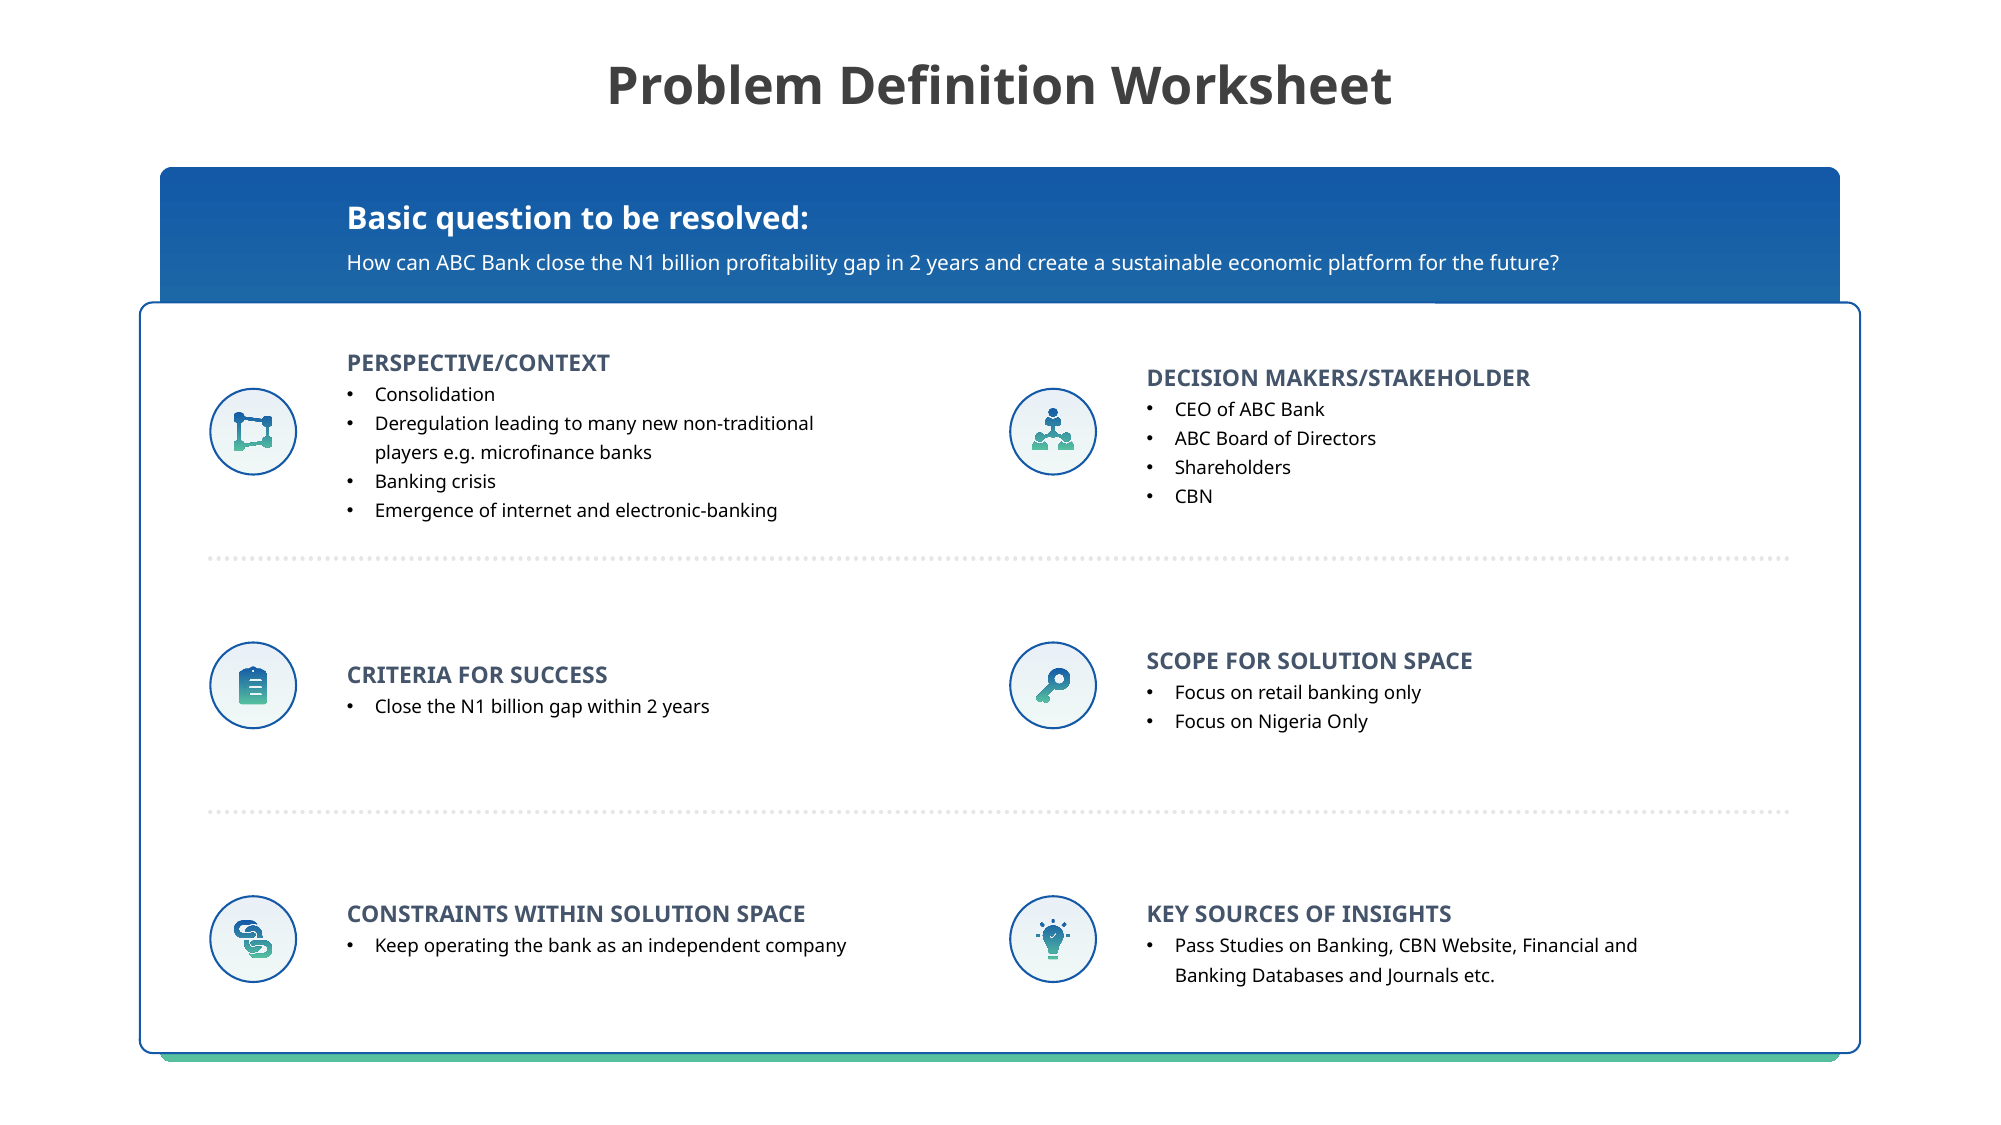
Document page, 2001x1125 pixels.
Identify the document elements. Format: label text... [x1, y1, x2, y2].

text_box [1010, 896, 1096, 983]
text_box KEY SOURCES OF INSIGHTS Pass Studies on Banking, CBN Website, Financial and Banking Databases and Journals etc. [1131, 886, 1673, 994]
text_box DECISION MAKERS/STAKEHOLDER CEO of ABC Bank ABC Board of Directors Shareholders CBN [1131, 349, 1673, 515]
text_box PERSPECTIVE/CONTEXT Consolidation Deregulation leading to many new non-traditional players e.g. microfinance banks Banking crisis Emergence of internet and electronic-banking [332, 335, 873, 530]
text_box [210, 896, 297, 983]
text_box [158, 165, 331, 301]
text_box Problem Definition Worksheet [592, 45, 1408, 123]
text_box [1010, 642, 1096, 729]
text_box [159, 1055, 1841, 1063]
text_box [1669, 165, 1842, 301]
text_box [138, 301, 1862, 1055]
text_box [210, 558, 1790, 813]
text_box CONSTRAINTS WITHIN SOLUTION SPACE Keep operating the bank as an independent company [332, 886, 873, 964]
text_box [210, 642, 297, 729]
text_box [210, 388, 297, 475]
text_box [1010, 388, 1096, 475]
text_box Basic question to be resolved: How can ABC Bank close the N1 billion profitability gap in 2 years and create a sustainable economic platform for the future? [331, 165, 1669, 305]
